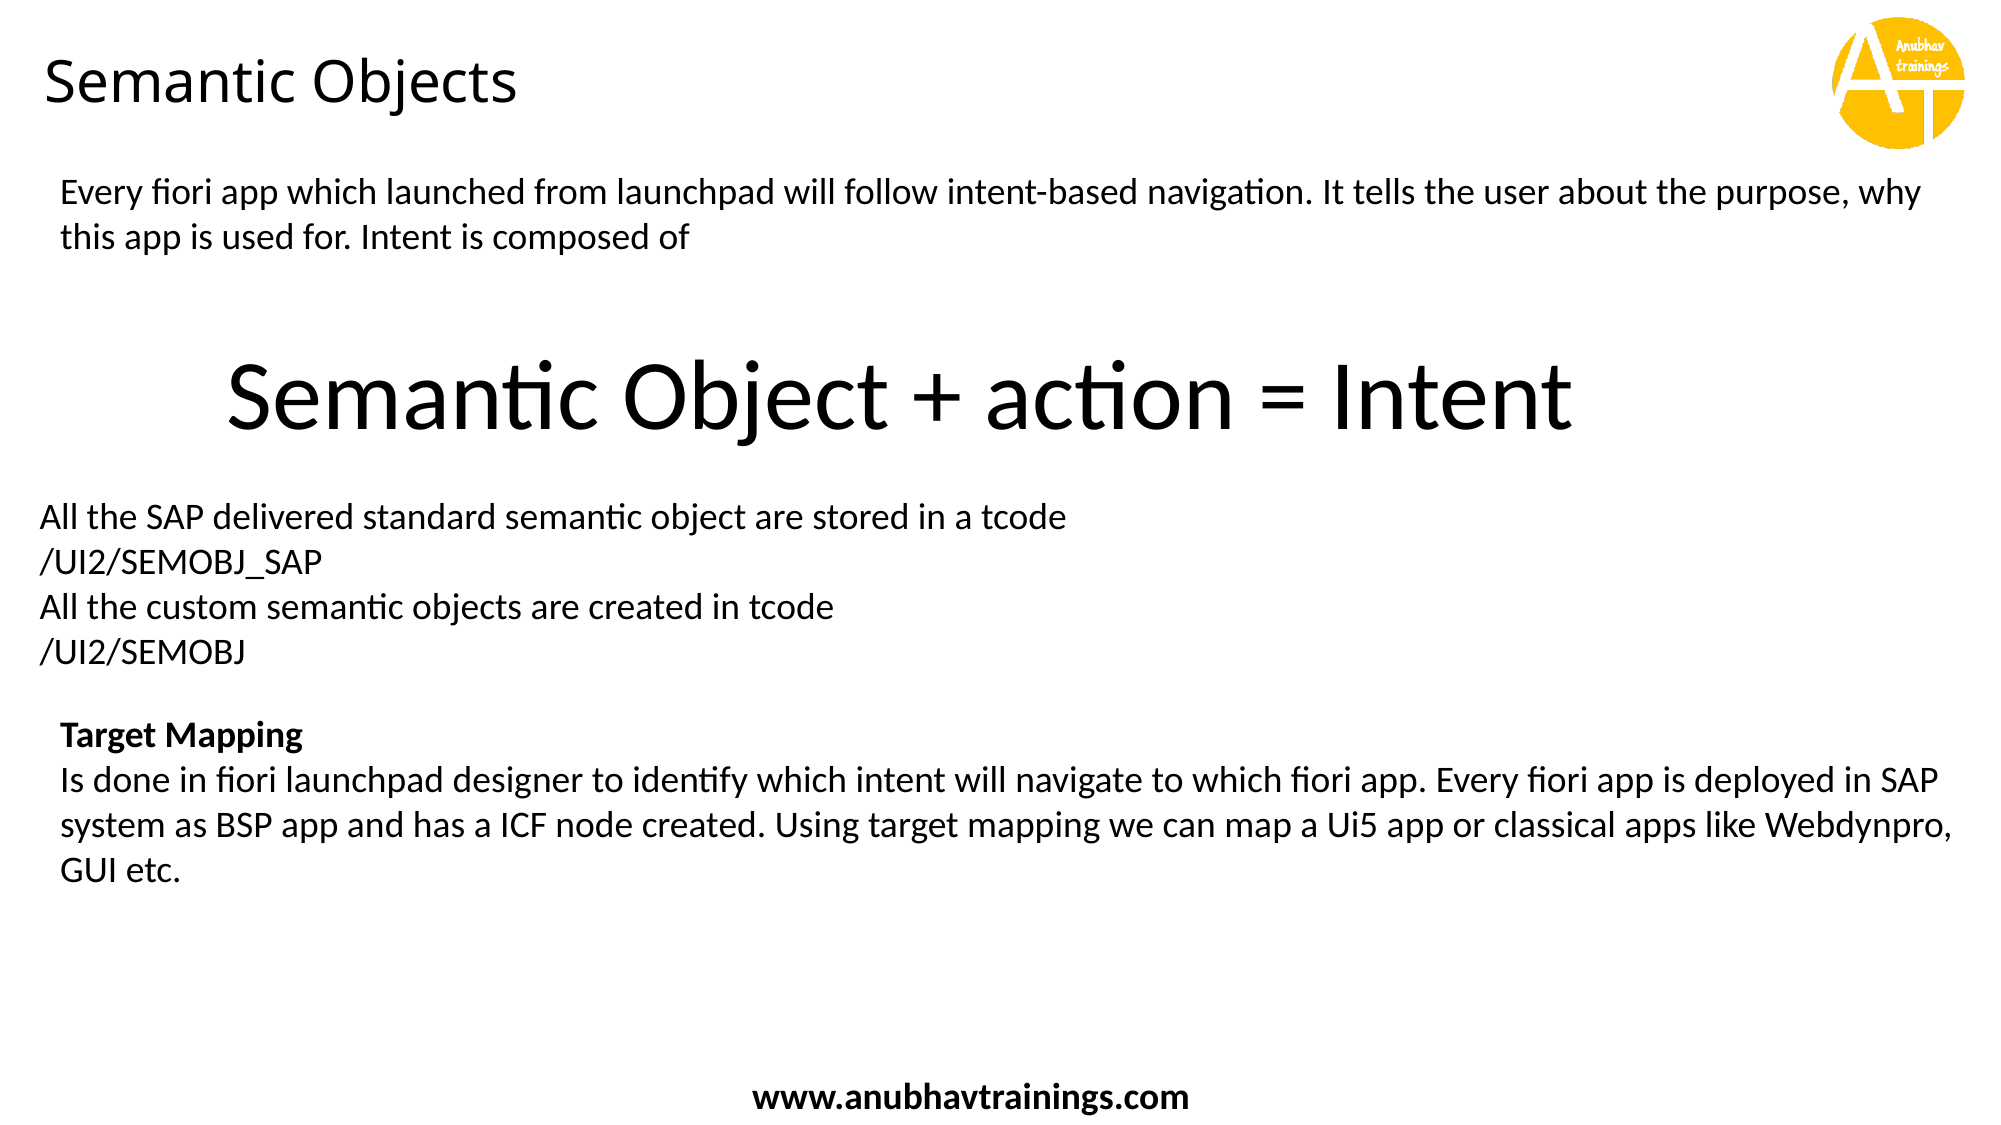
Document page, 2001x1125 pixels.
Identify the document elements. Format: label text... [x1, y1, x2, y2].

text_box All the SAP delivered standard semantic object are stored in a tcode /UI2/SEMOBJ_SAP All the custom semantic objects are created in tcode /UI2/SEMOBJ [24, 484, 1249, 680]
text_box www.anubhavtrainings.com [737, 1064, 1320, 1125]
text_box Every fiori app which launched from launchpad will follow intent-based navigation. It tells the user about the purpose, why this app is used for. Intent is composed of [45, 159, 1972, 264]
text_box Target Mapping Is done in fiori launchpad designer to identify which intent will navigate to which fiori app. Every fiori app is deployed in SAP system as BSP app and has a ICF node created. Using target mapping we can map a Ui5 app or classical apps like Webdynpro, GUI etc. [45, 702, 1972, 898]
text_box Semantic Objects [24, 21, 1819, 138]
text_box Semantic Object + action = Intent [212, 322, 1728, 458]
picture [1819, 8, 1972, 160]
